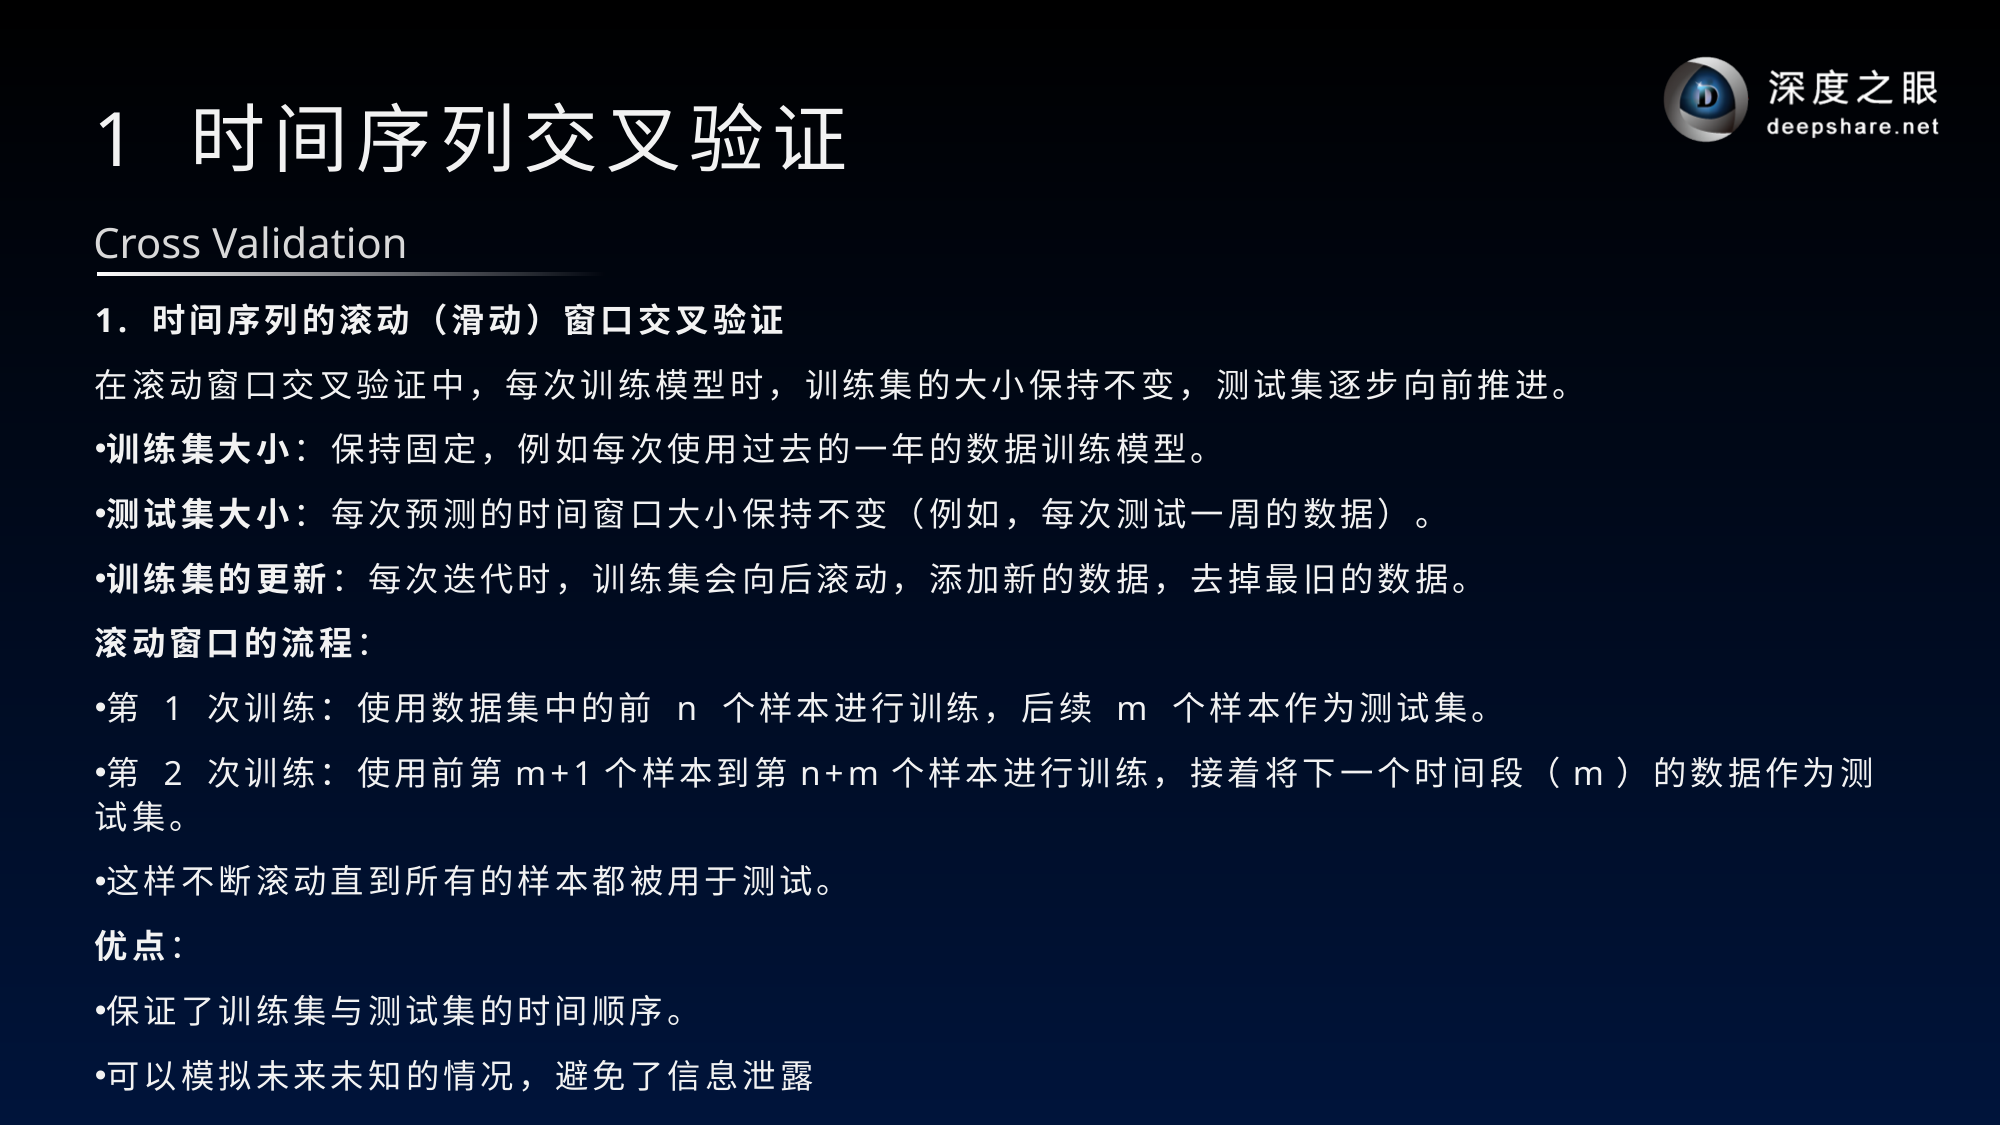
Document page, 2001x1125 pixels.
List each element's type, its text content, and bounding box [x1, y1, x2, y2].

picture [1644, 37, 1945, 163]
subtitle Cross Validation [78, 209, 813, 270]
title 1 时间序列交叉验证 [78, 94, 1192, 192]
list 1. 时间序列的滚动（滑动）窗口交叉验证 在滚动窗口交叉验证中，每次训练模型时，训练集的大小保持不变，测试集逐步向前推进。 训练集大小：保持固定，例如每次使用过去的一年的数据训练模型。 测试集大小：每次预测的时间窗口大小保持不变（例如，每次测试一周的数据）。 训练集的更新：每次迭代时，训练集会向后滚动，添加新的数据，去掉最旧的数据。 滚动窗口的流程： 第 1 次训练：使用数据集中的前 n 个样本进行训练，后续 m 个样本作为测试集。 第 2 次训练：使用前第m+1个样本到第n+m个样本进行训练，接着将下一个时间段（m）的数据作为测试集。 这样不断滚动直到所有的样本都被用于测试。 优点： 保证了训练集与测试集的时间顺序。 可以模拟未来未知的情况，避免了信息泄露 [80, 287, 1923, 1125]
